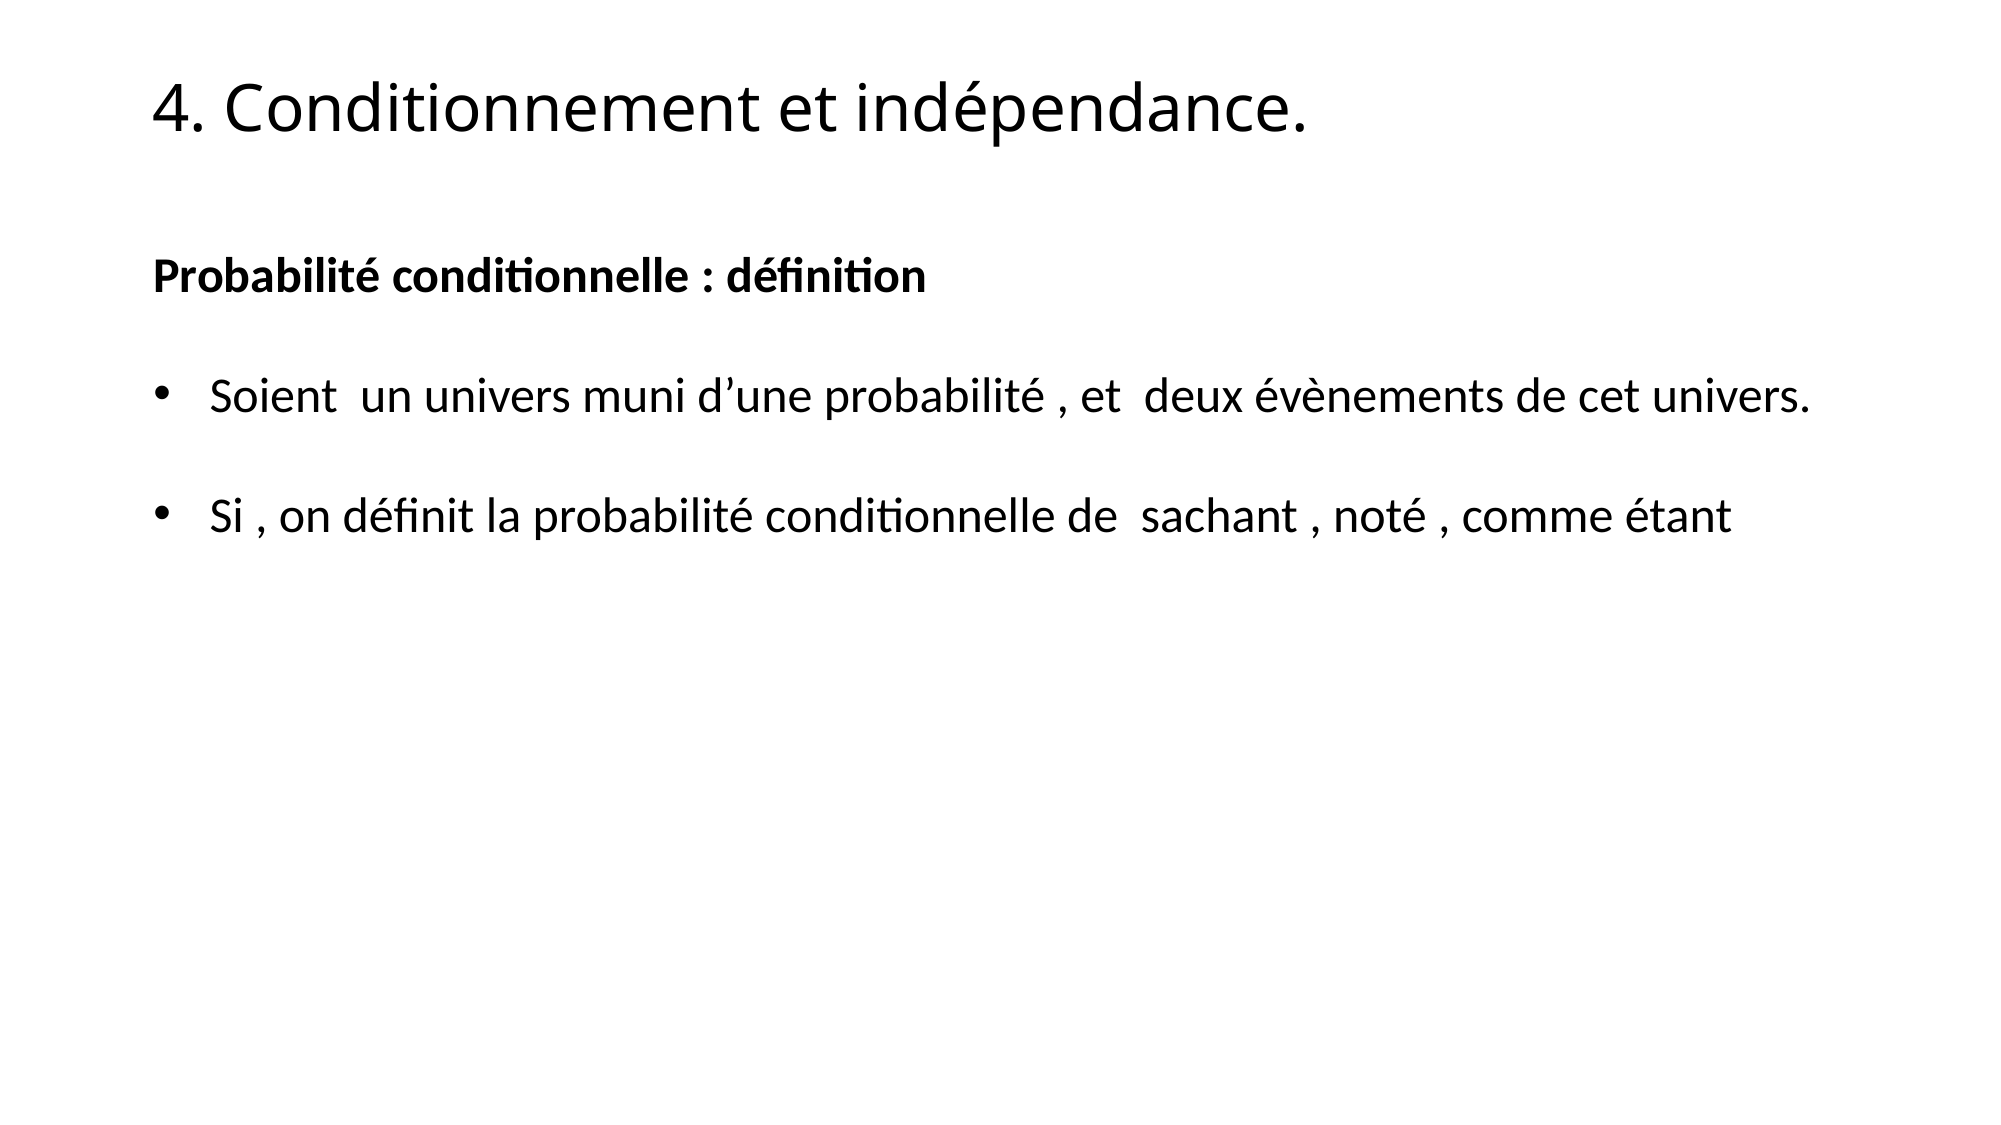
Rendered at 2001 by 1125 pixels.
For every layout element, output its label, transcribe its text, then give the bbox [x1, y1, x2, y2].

text_box 4. Conditionnement et indépendance. [137, 59, 1863, 155]
